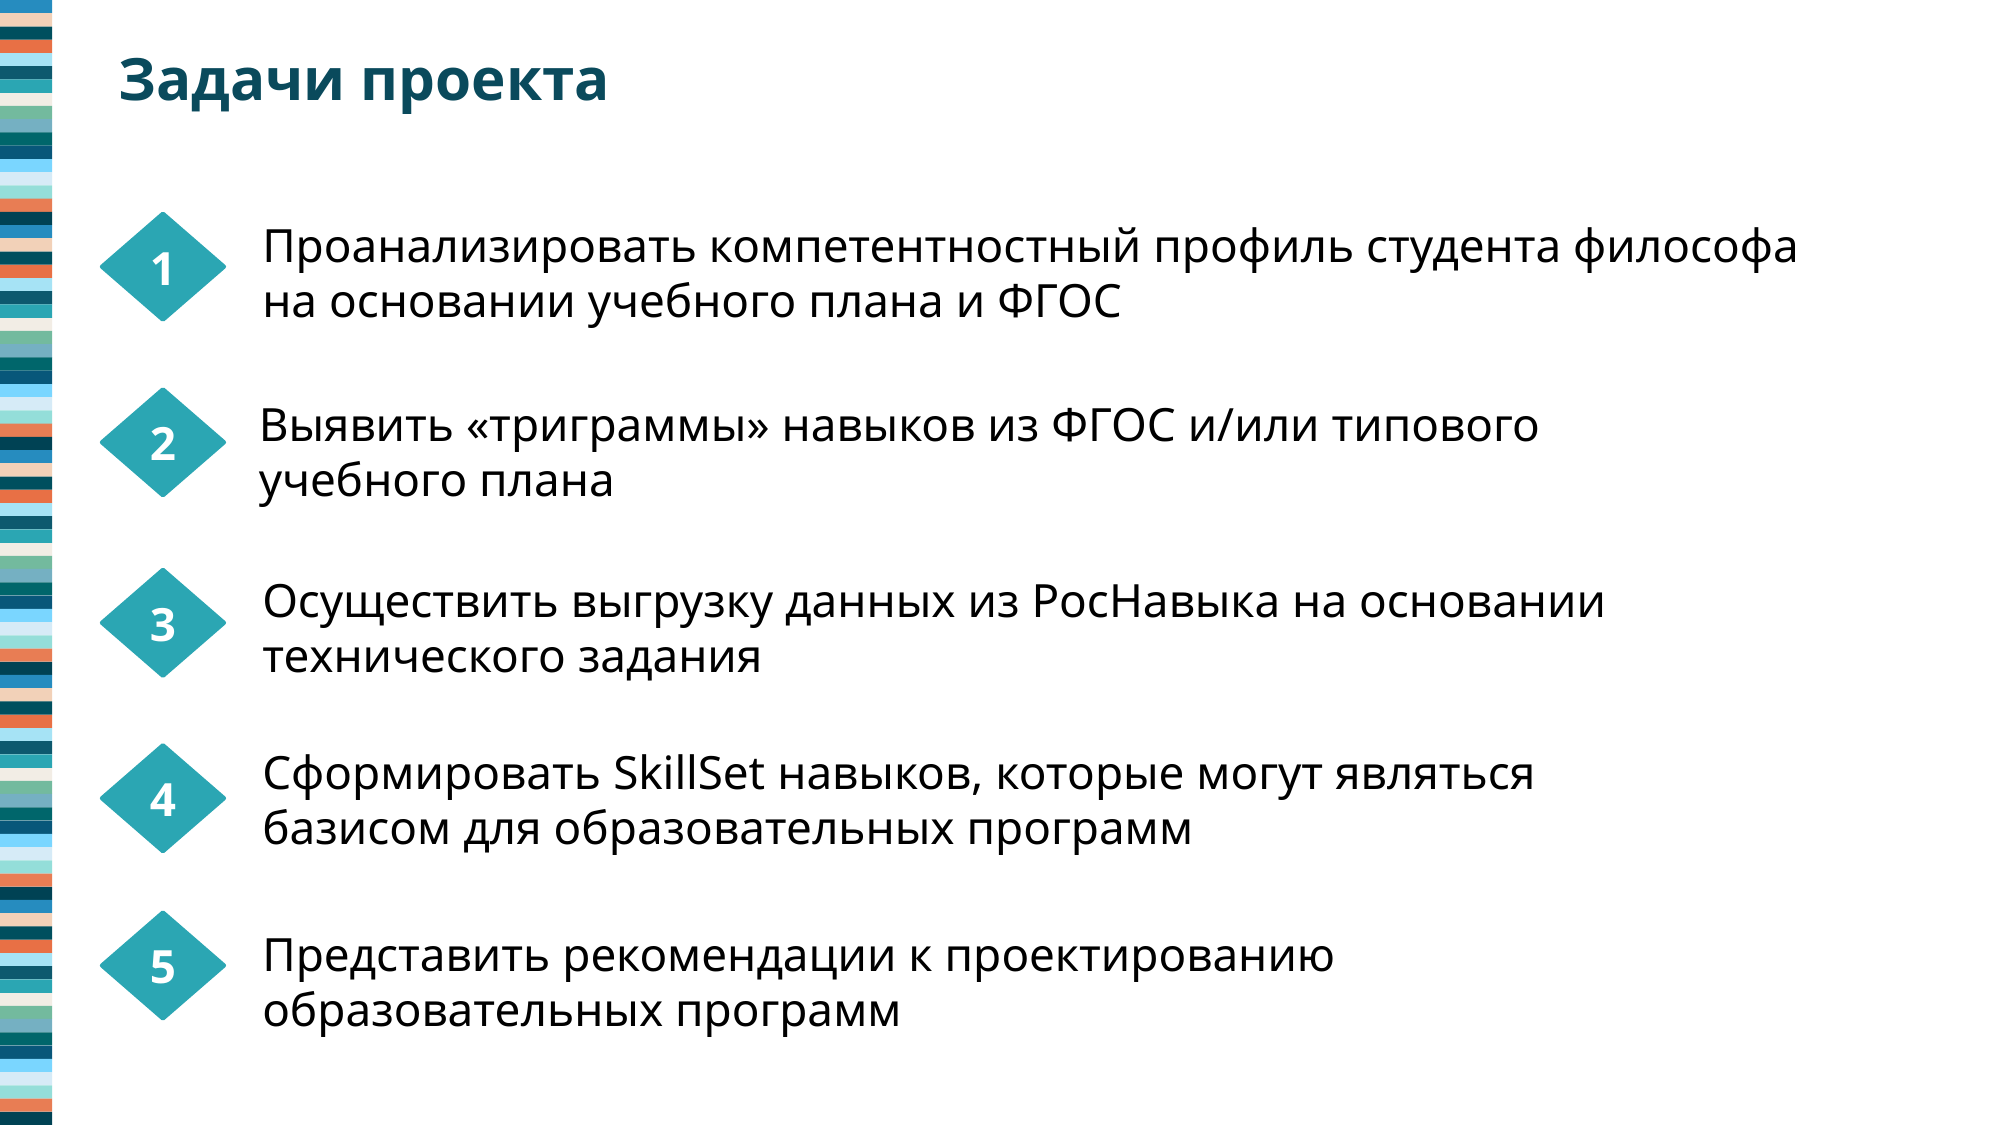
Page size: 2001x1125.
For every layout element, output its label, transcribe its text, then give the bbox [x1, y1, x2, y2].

text_box Задачи проекта [109, 37, 1880, 133]
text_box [0, 0, 53, 1125]
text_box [101, 209, 1899, 1045]
